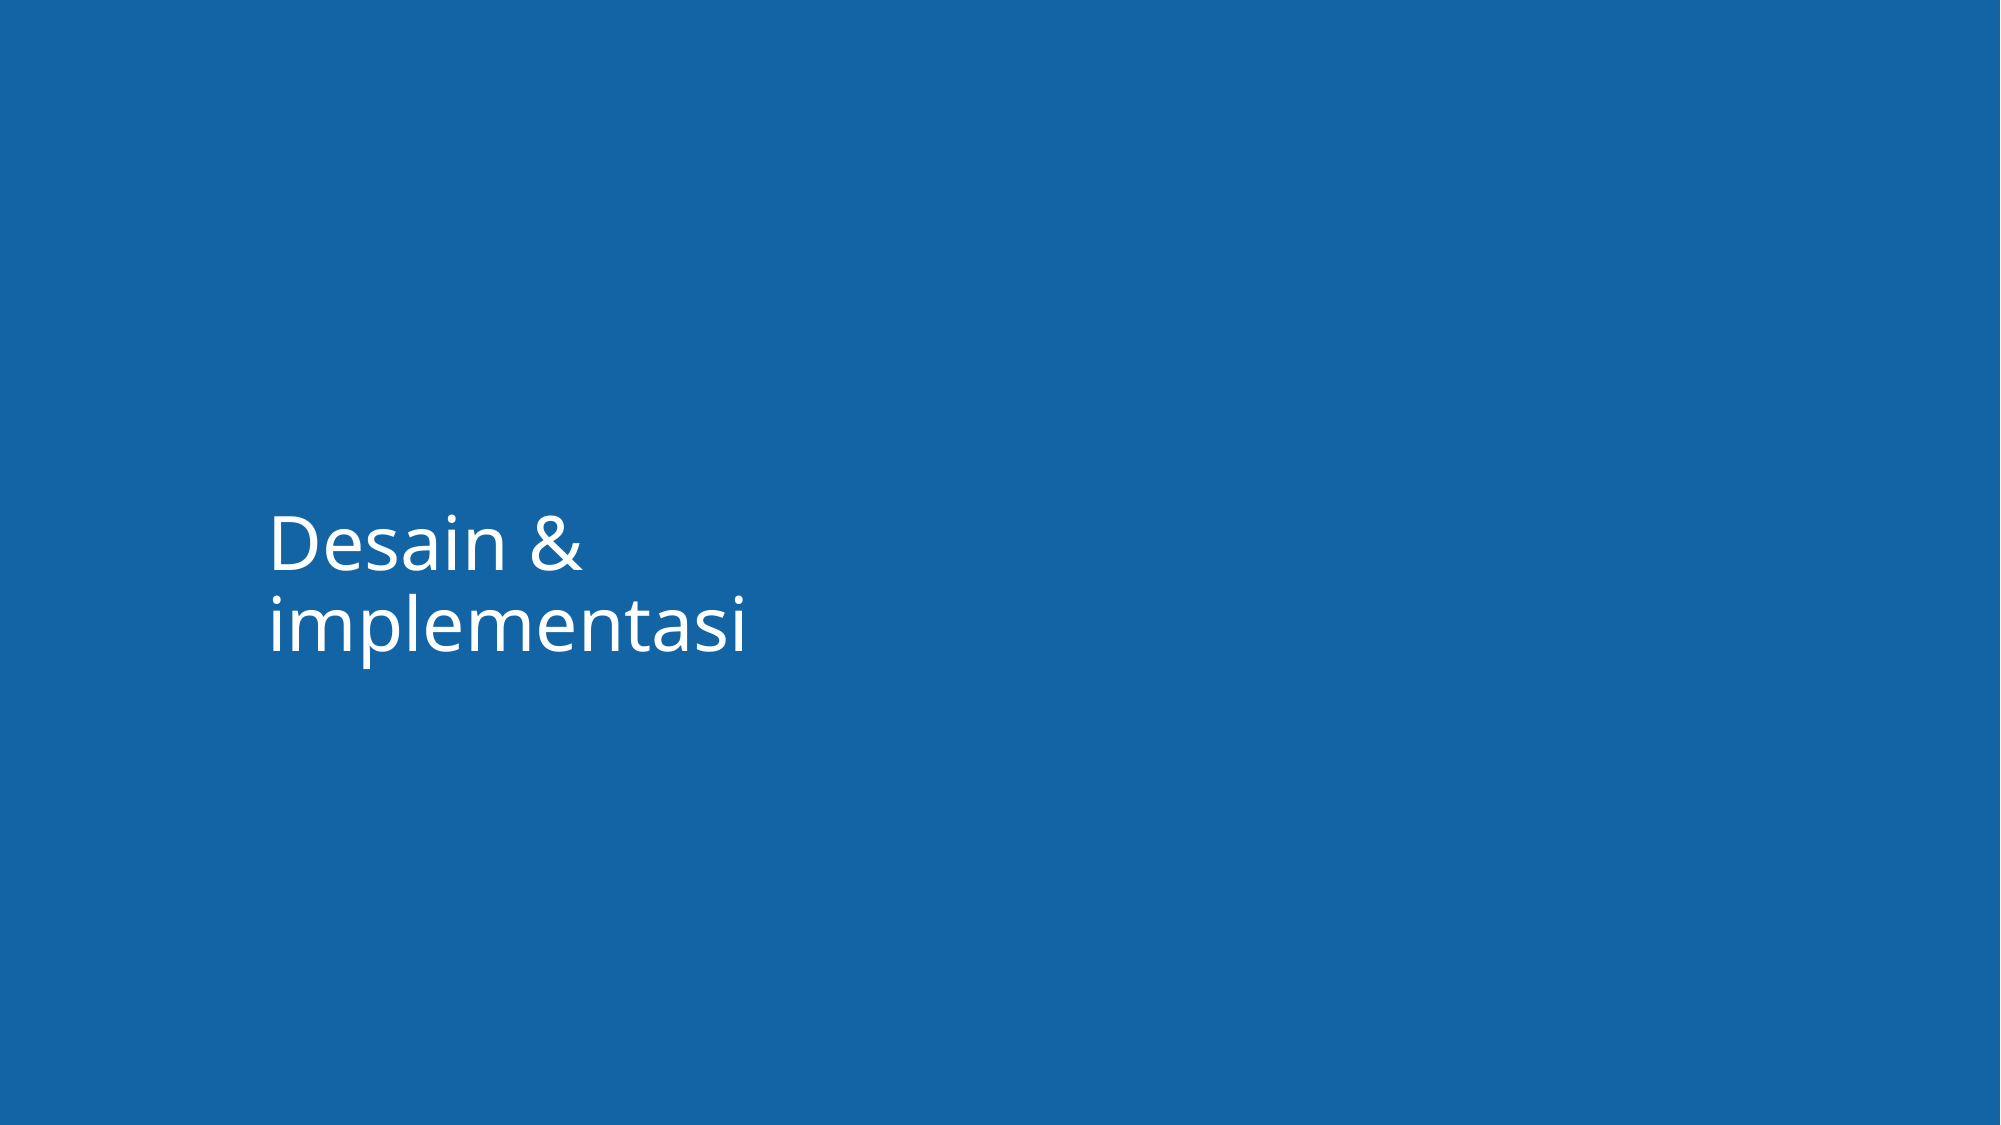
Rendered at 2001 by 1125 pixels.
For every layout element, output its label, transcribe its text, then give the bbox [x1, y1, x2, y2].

title Desain & implementasi [252, 497, 946, 676]
